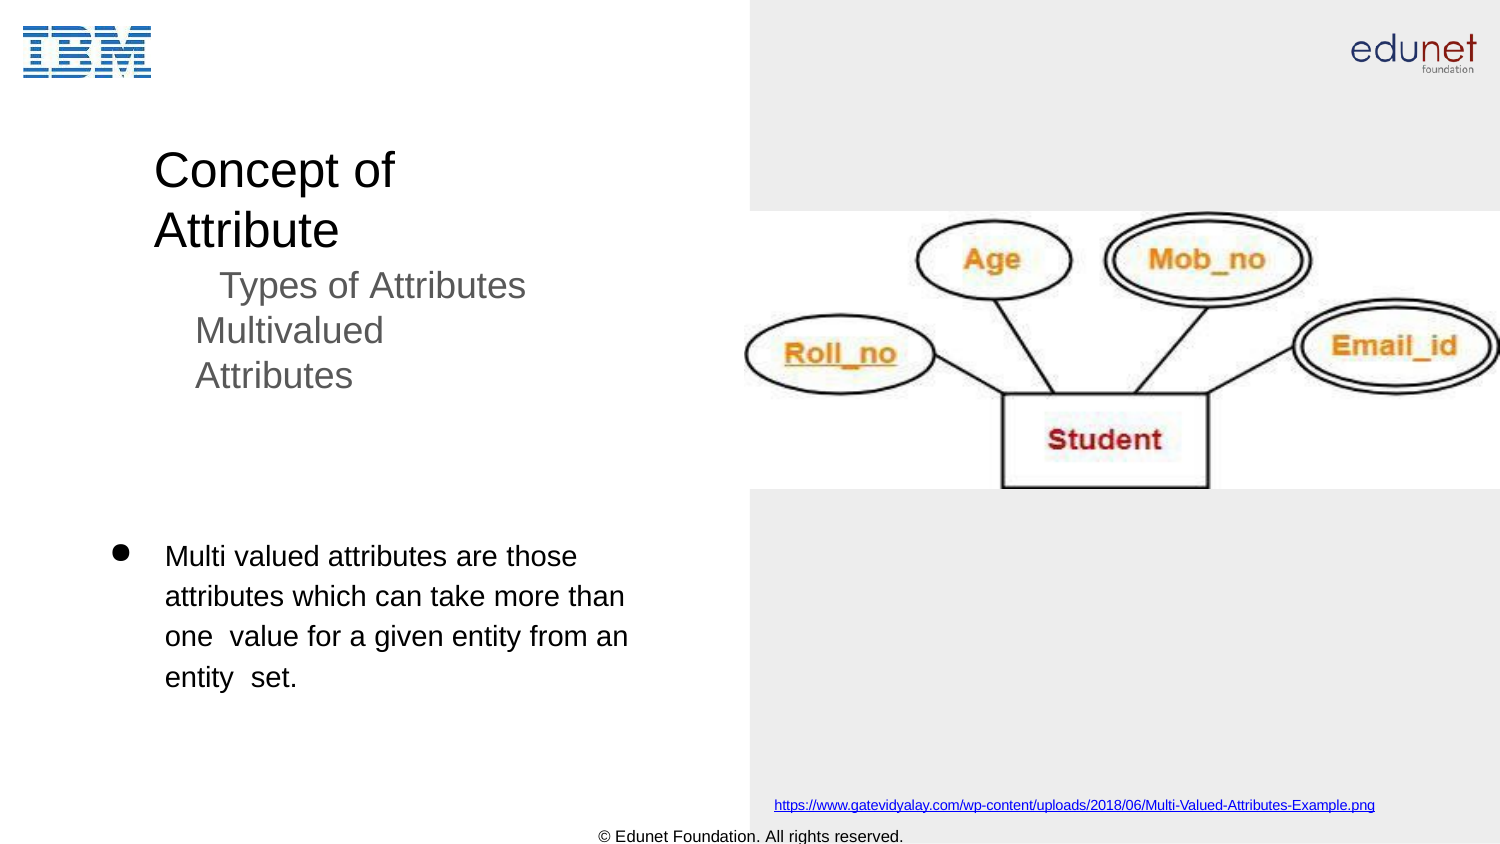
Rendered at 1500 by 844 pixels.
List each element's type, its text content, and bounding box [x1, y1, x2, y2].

text_box https://www.gatevidyalay.com/wp-content/uploads/2018/06/Multi-Valued-Attributes-Example.png © Edunet Foundation. All rights reserved. [596, 794, 738, 844]
text_box Multi valued attributes are those attributes which can take more than one value for a given entity from an entity set. [107, 529, 682, 693]
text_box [743, 0, 1500, 844]
picture [23, 26, 151, 78]
text_box Types of Attributes Multivalued Attributes [193, 259, 553, 397]
title Concept of Attribute [151, 135, 594, 279]
